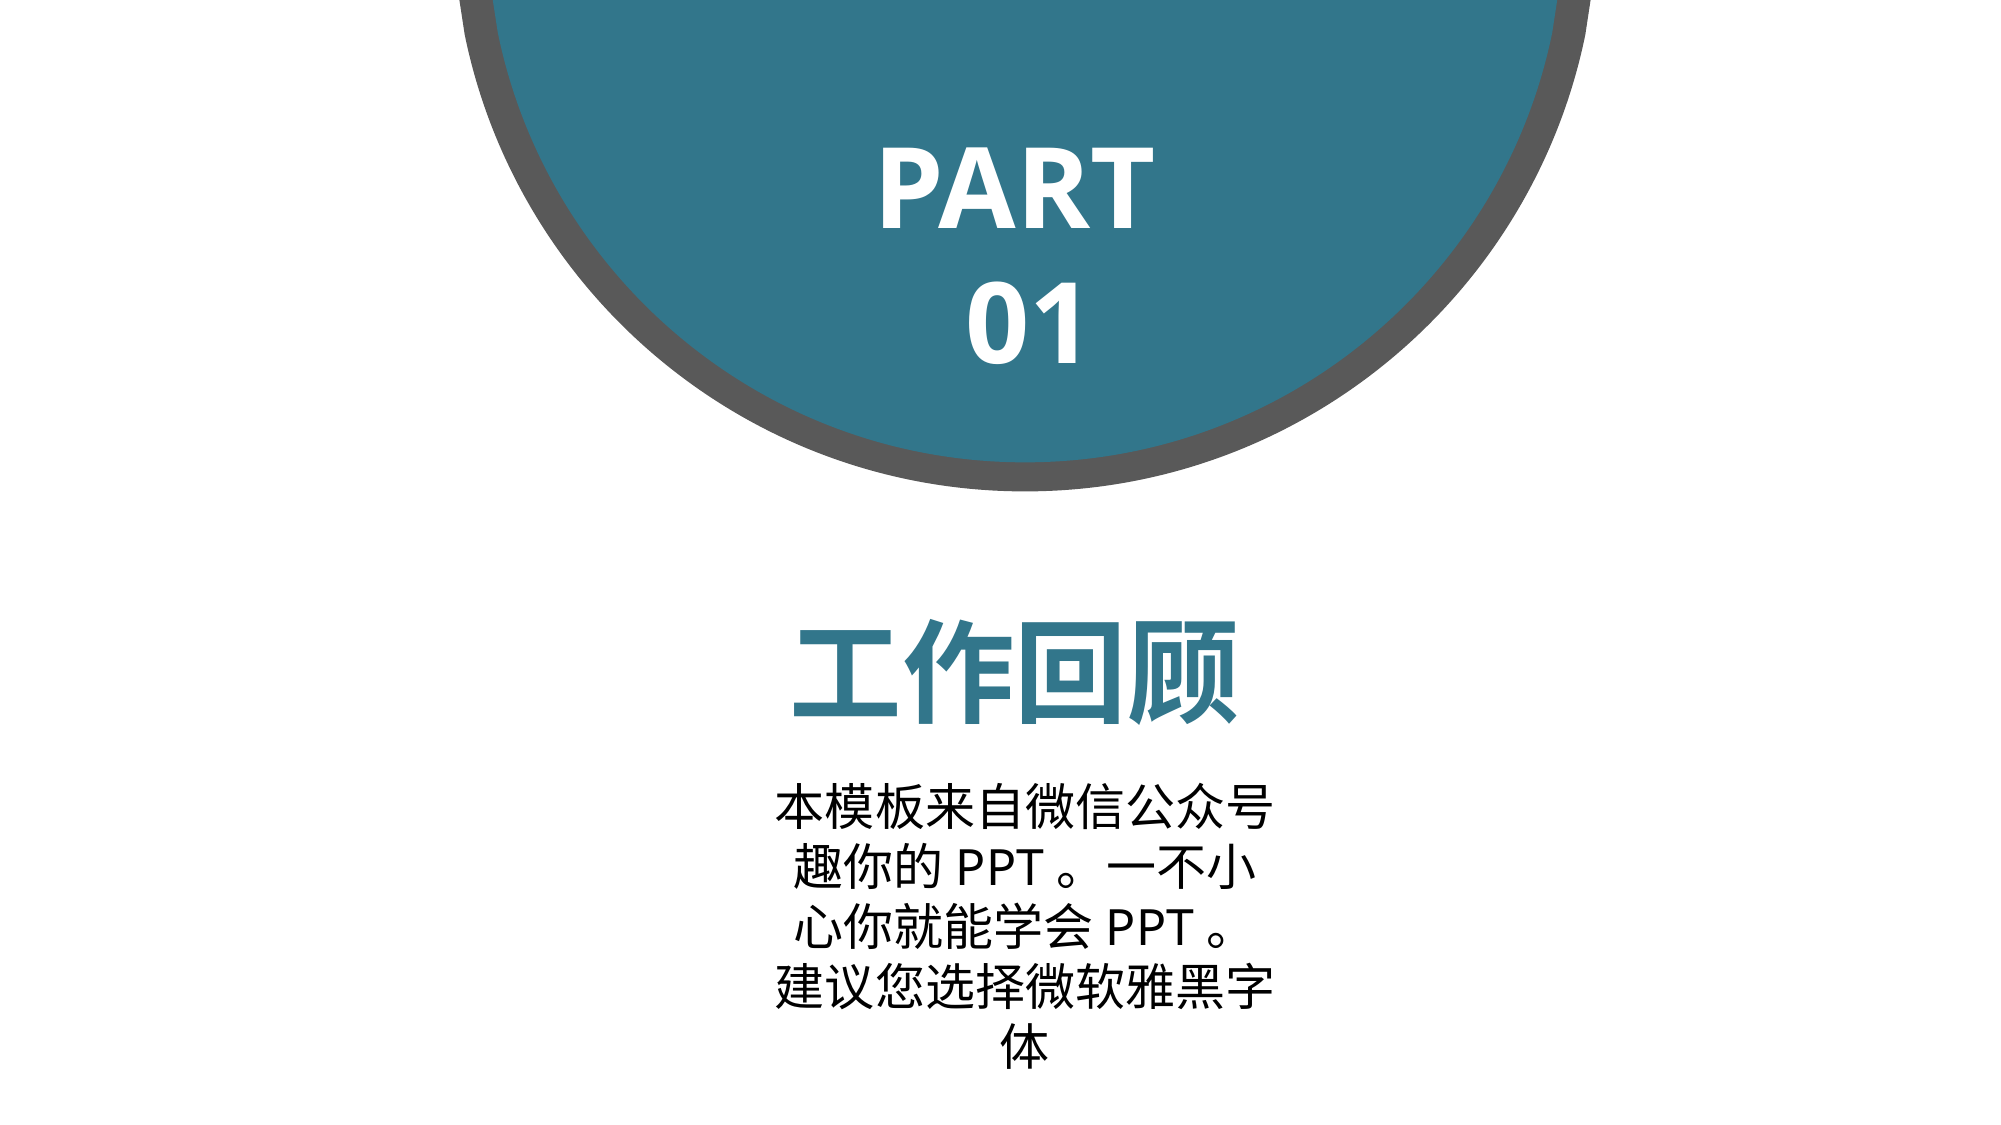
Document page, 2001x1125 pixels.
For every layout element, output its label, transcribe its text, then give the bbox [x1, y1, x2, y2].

text_box 本模板来自微信公众号趣你的PPT。一不小心你就能学会PPT。建议您选择微软雅黑字体 [755, 768, 1295, 1083]
text_box 工作回顾 [774, 594, 1255, 745]
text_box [459, 0, 1591, 492]
